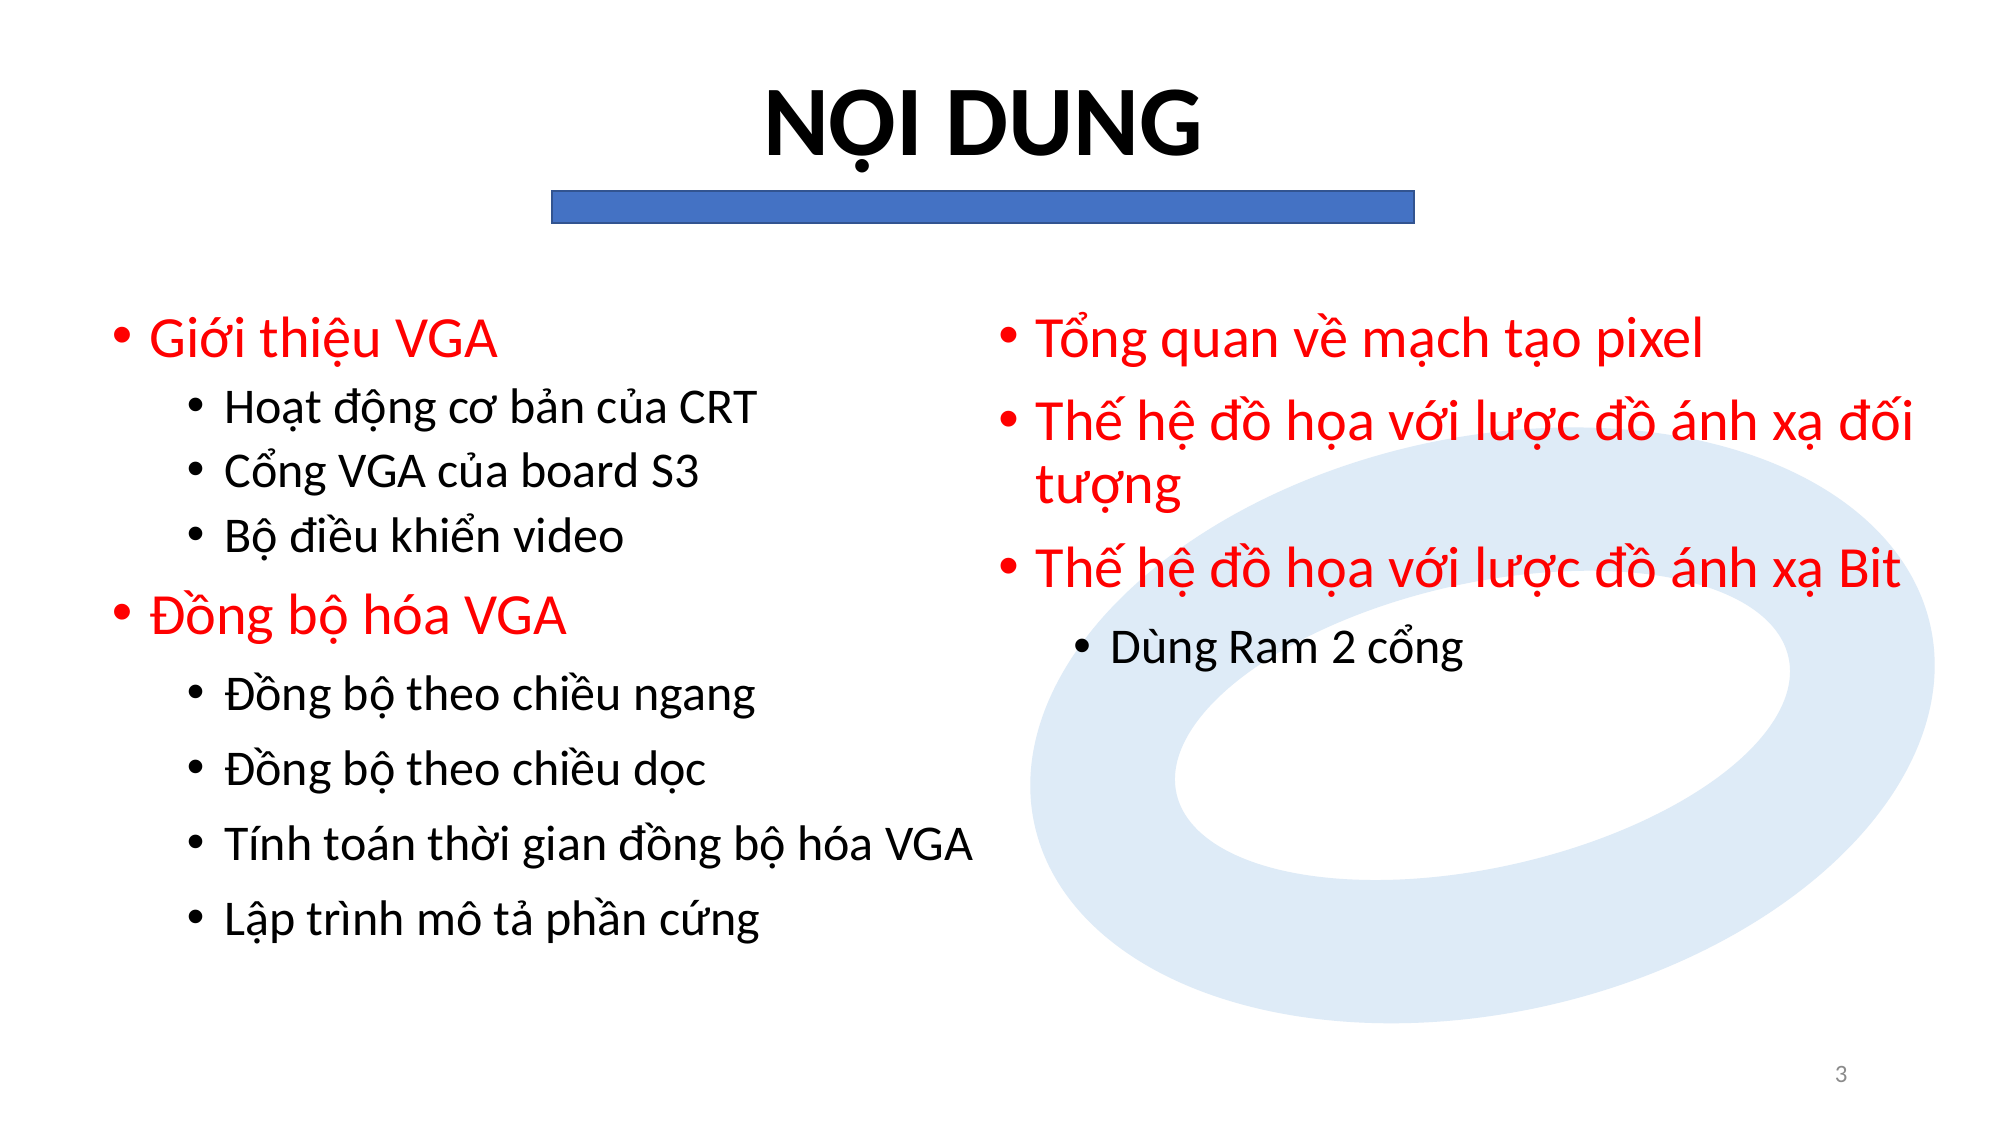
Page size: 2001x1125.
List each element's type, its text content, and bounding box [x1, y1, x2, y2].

text_box NỘI DUNG [748, 48, 1219, 184]
list Giới thiệu VGA Hoạt động cơ bản của CRT Cổng VGA của board S3 Bộ điều khiển video Đồng bộ hóa VGA Đồng bộ theo chiều ngang Đồng bộ theo chiều dọc Tính toán thời gian đồng bộ hóa VGA Lập trình mô tả phần cứng [96, 299, 1009, 1014]
slide_number 3 [1412, 1042, 1863, 1103]
text_box Tổng quan về mạch tạo pixel Thế hệ đồ họa với lược đồ ánh xạ đối tượng Thế hệ đồ họa với lược đồ ánh xạ Bit Dùng Ram 2 cổng [983, 299, 1956, 831]
text_box [1036, 831, 1865, 1024]
text_box [551, 190, 1415, 224]
